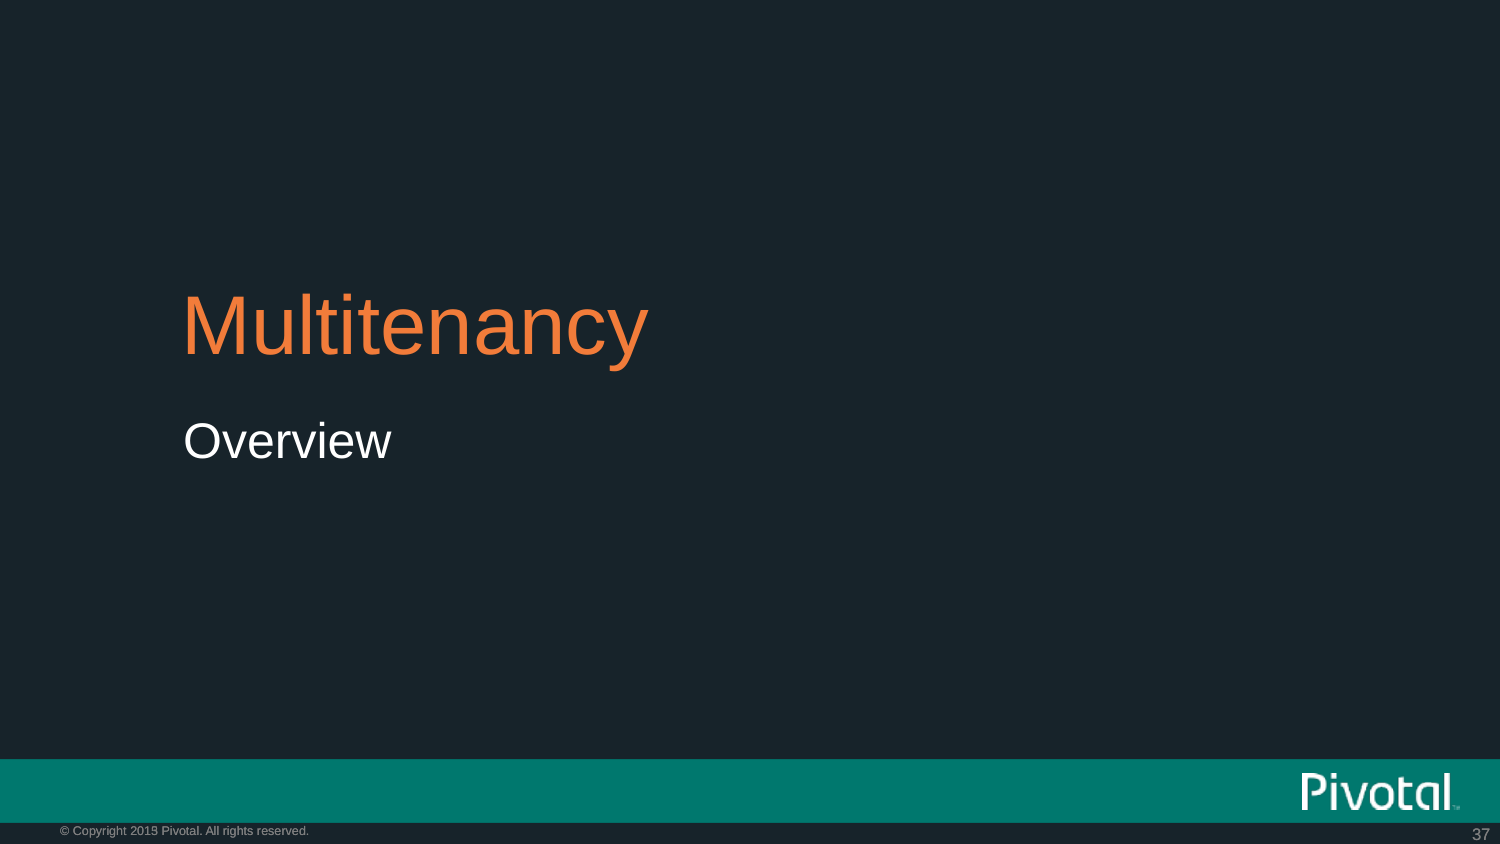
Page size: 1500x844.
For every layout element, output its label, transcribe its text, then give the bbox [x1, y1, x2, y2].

picture [1302, 773, 1460, 810]
text_box Overview [168, 401, 1161, 494]
title Multitenancy [166, 238, 1455, 388]
